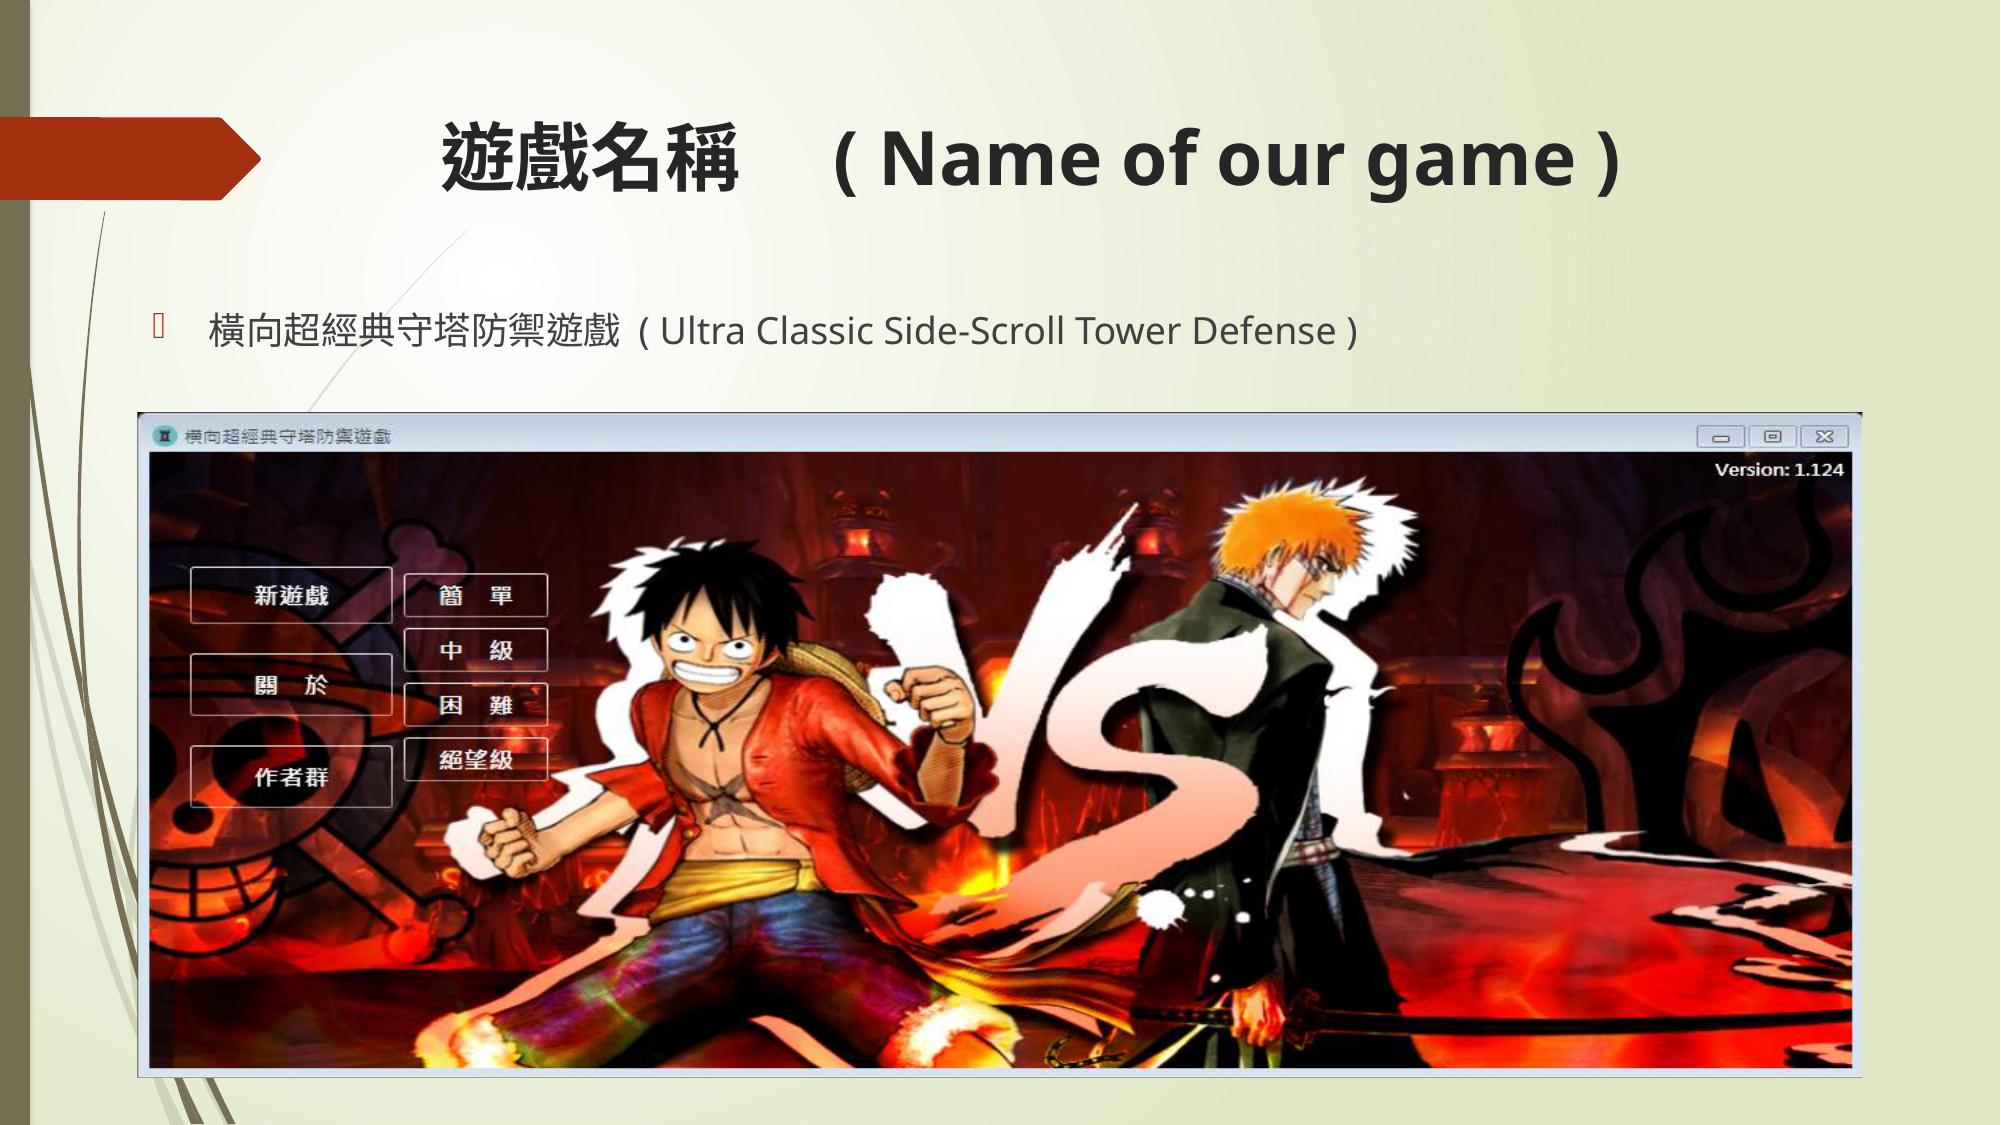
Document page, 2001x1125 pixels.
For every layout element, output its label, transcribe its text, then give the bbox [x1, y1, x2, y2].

picture [137, 411, 1863, 1078]
list 橫向超經典守塔防禦遊戲 ( Ultra Classic Side-Scroll Tower Defense ) [137, 299, 1863, 390]
title 遊戲名稱 ( Name of our game ) [425, 102, 1888, 313]
